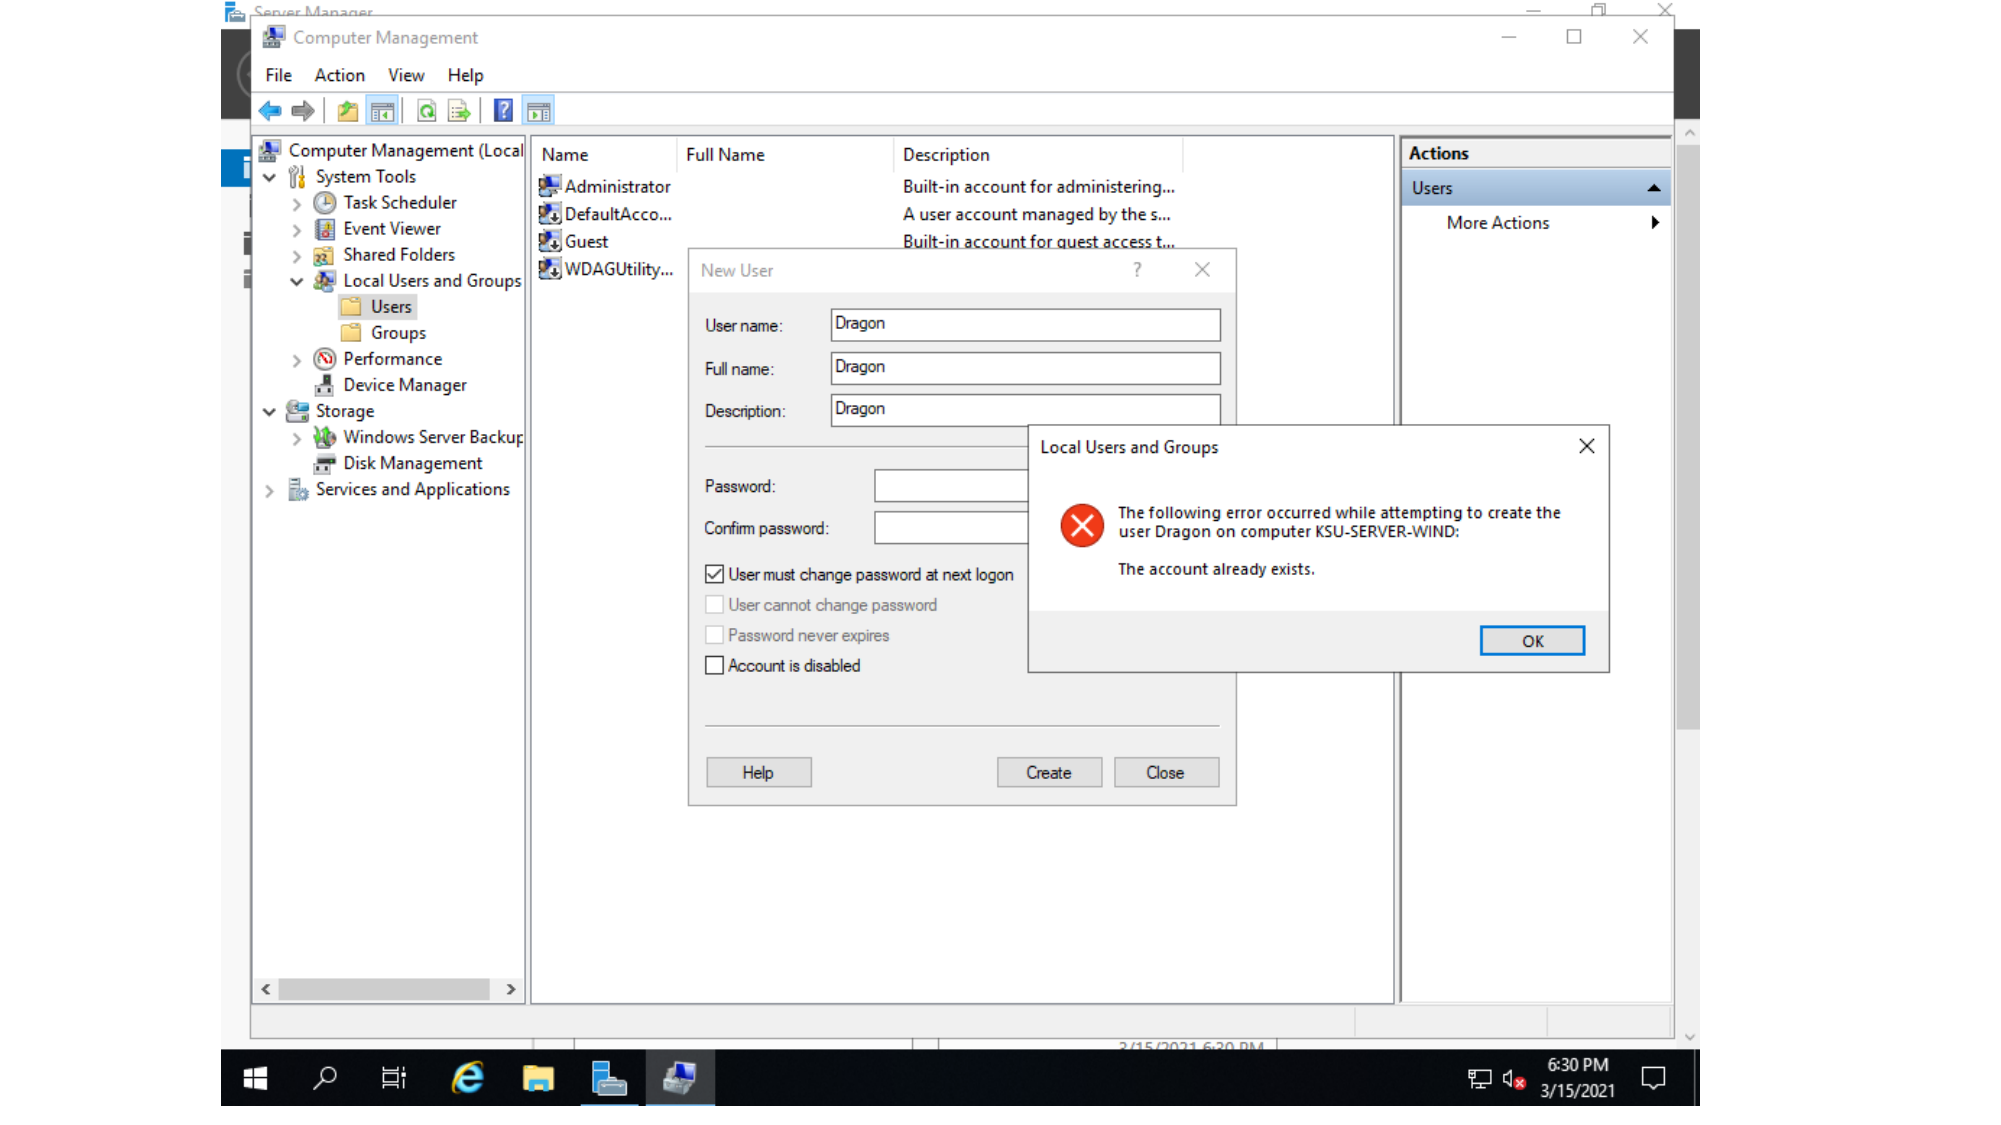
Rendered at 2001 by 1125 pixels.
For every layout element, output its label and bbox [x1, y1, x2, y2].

picture [221, 0, 1700, 1106]
